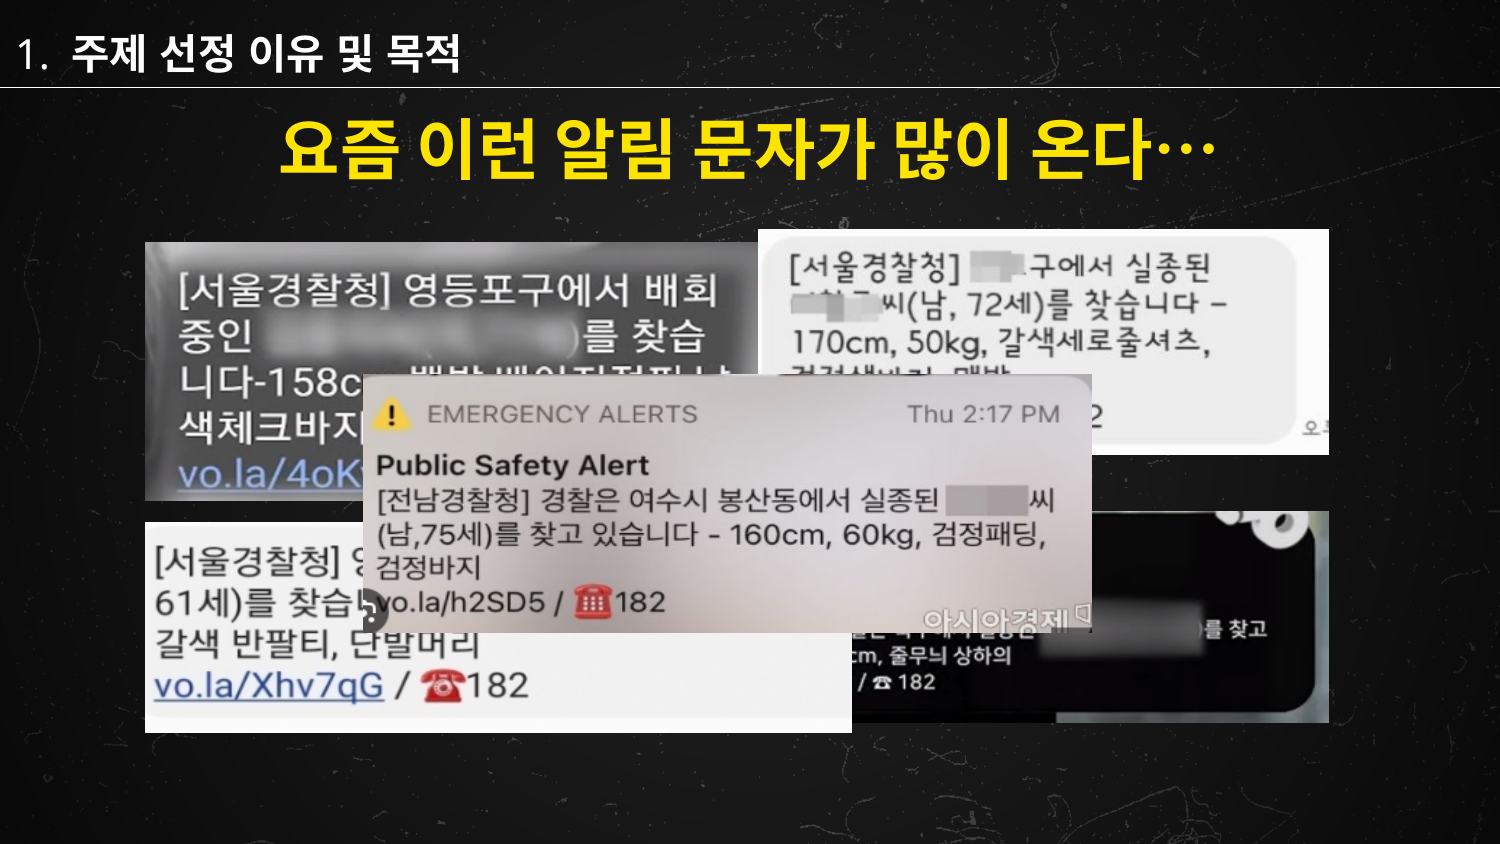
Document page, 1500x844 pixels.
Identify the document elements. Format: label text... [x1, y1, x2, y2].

text_box 1. 주제 선정 이유 및 목적 [0, 12, 1266, 87]
title 요즘 이런 알림 문자가 많이 온다… [117, 98, 1383, 189]
picture [144, 228, 1329, 734]
